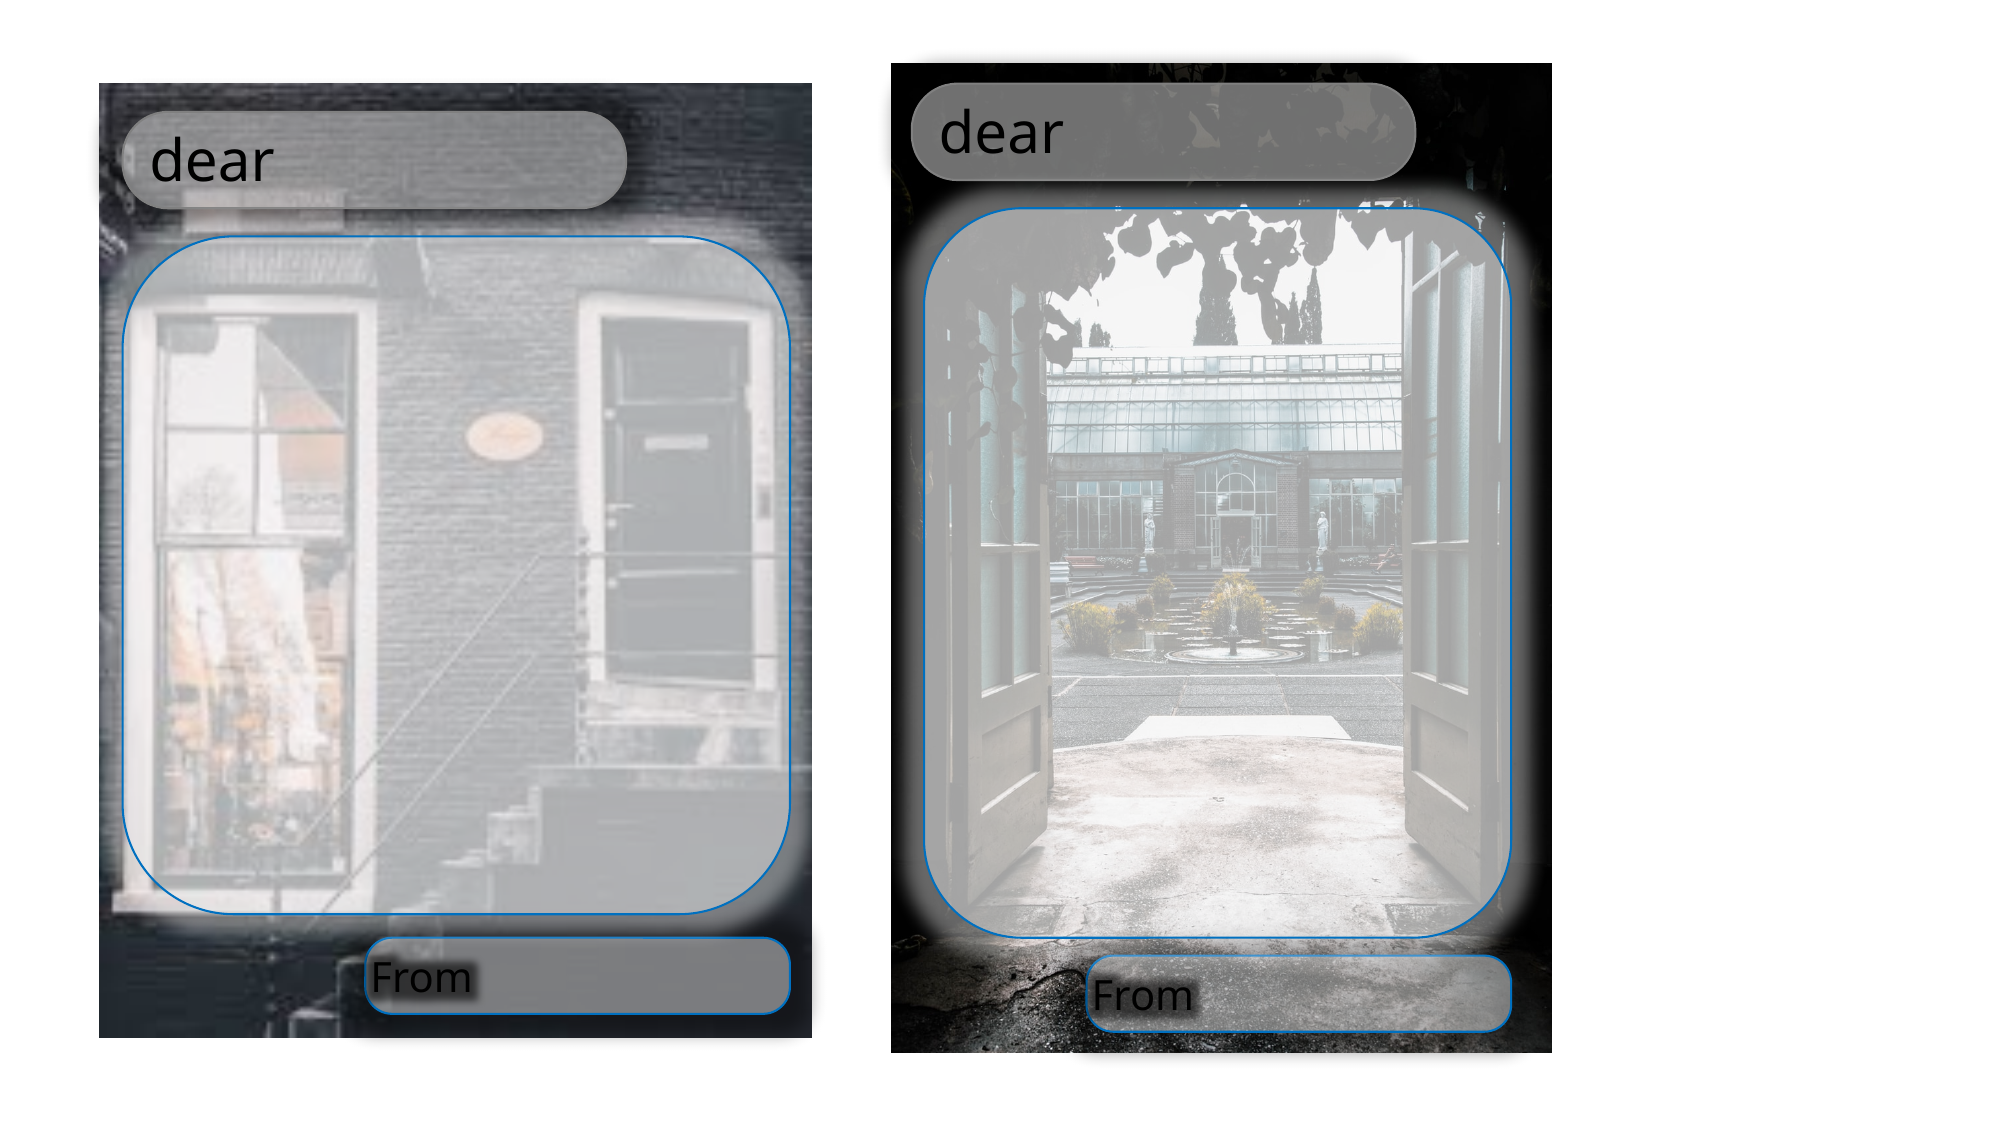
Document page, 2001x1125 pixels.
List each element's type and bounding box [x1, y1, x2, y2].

text_box [99, 83, 812, 1038]
text_box [891, 63, 1552, 1053]
